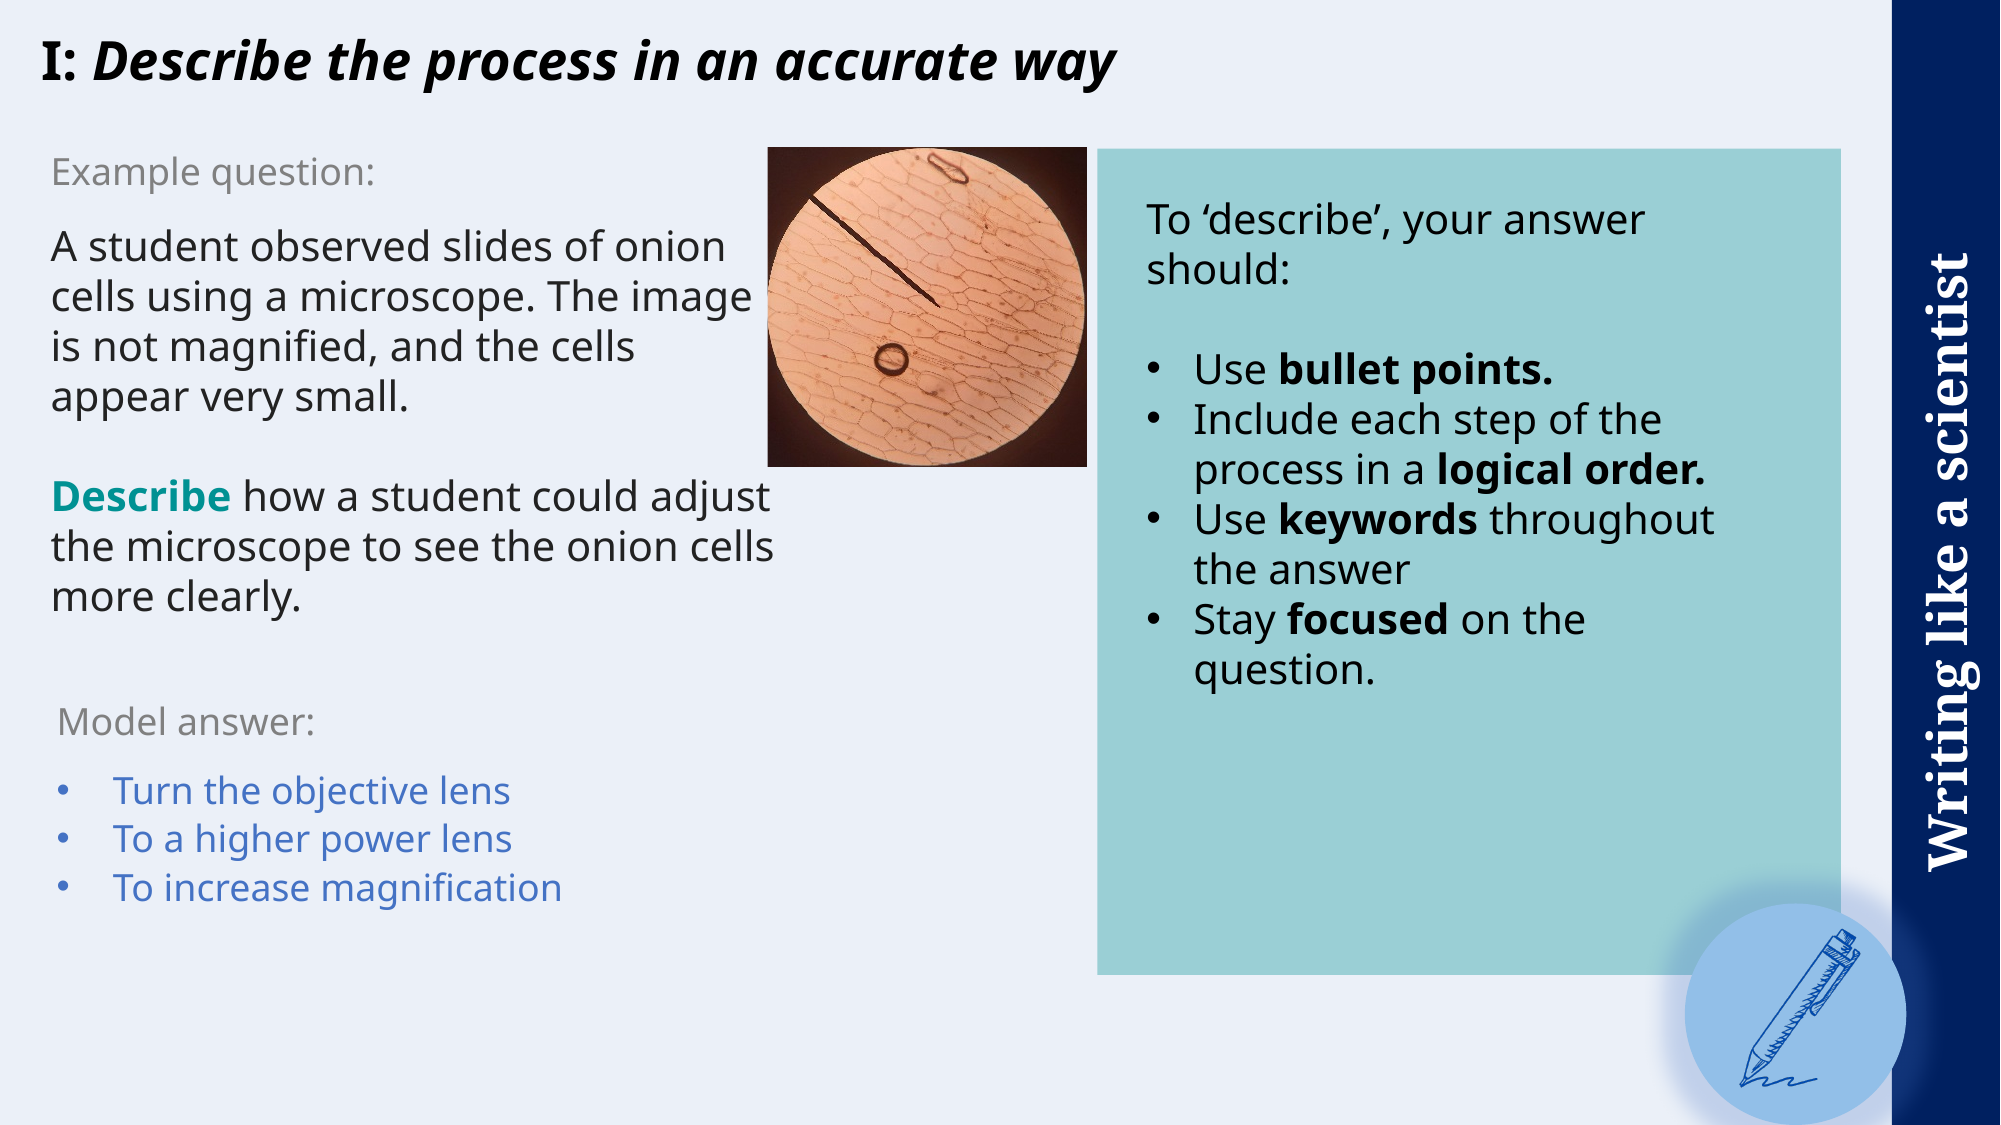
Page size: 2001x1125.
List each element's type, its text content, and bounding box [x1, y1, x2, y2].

text_box To ‘describe’, your answer should: Use bullet points. Include each step of the process in a logical order. Use keywords throughout the answer Stay focused on the question. [1131, 185, 1793, 701]
picture [1687, 913, 1882, 1108]
text_box Example question: [35, 140, 445, 201]
text_box Turn the objective lens To a higher power lens To increase magnification [41, 756, 1209, 916]
text_box A student observed slides of onion cells using a microscope. The image is not magnified, and the cells appear very small. Describe how a student could adjust the microscope to see the onion cells more clearly. [35, 212, 790, 628]
picture [767, 147, 1087, 467]
text_box Model answer: [41, 690, 426, 751]
text_box I: Describe the process in an accurate way [41, 16, 1882, 93]
